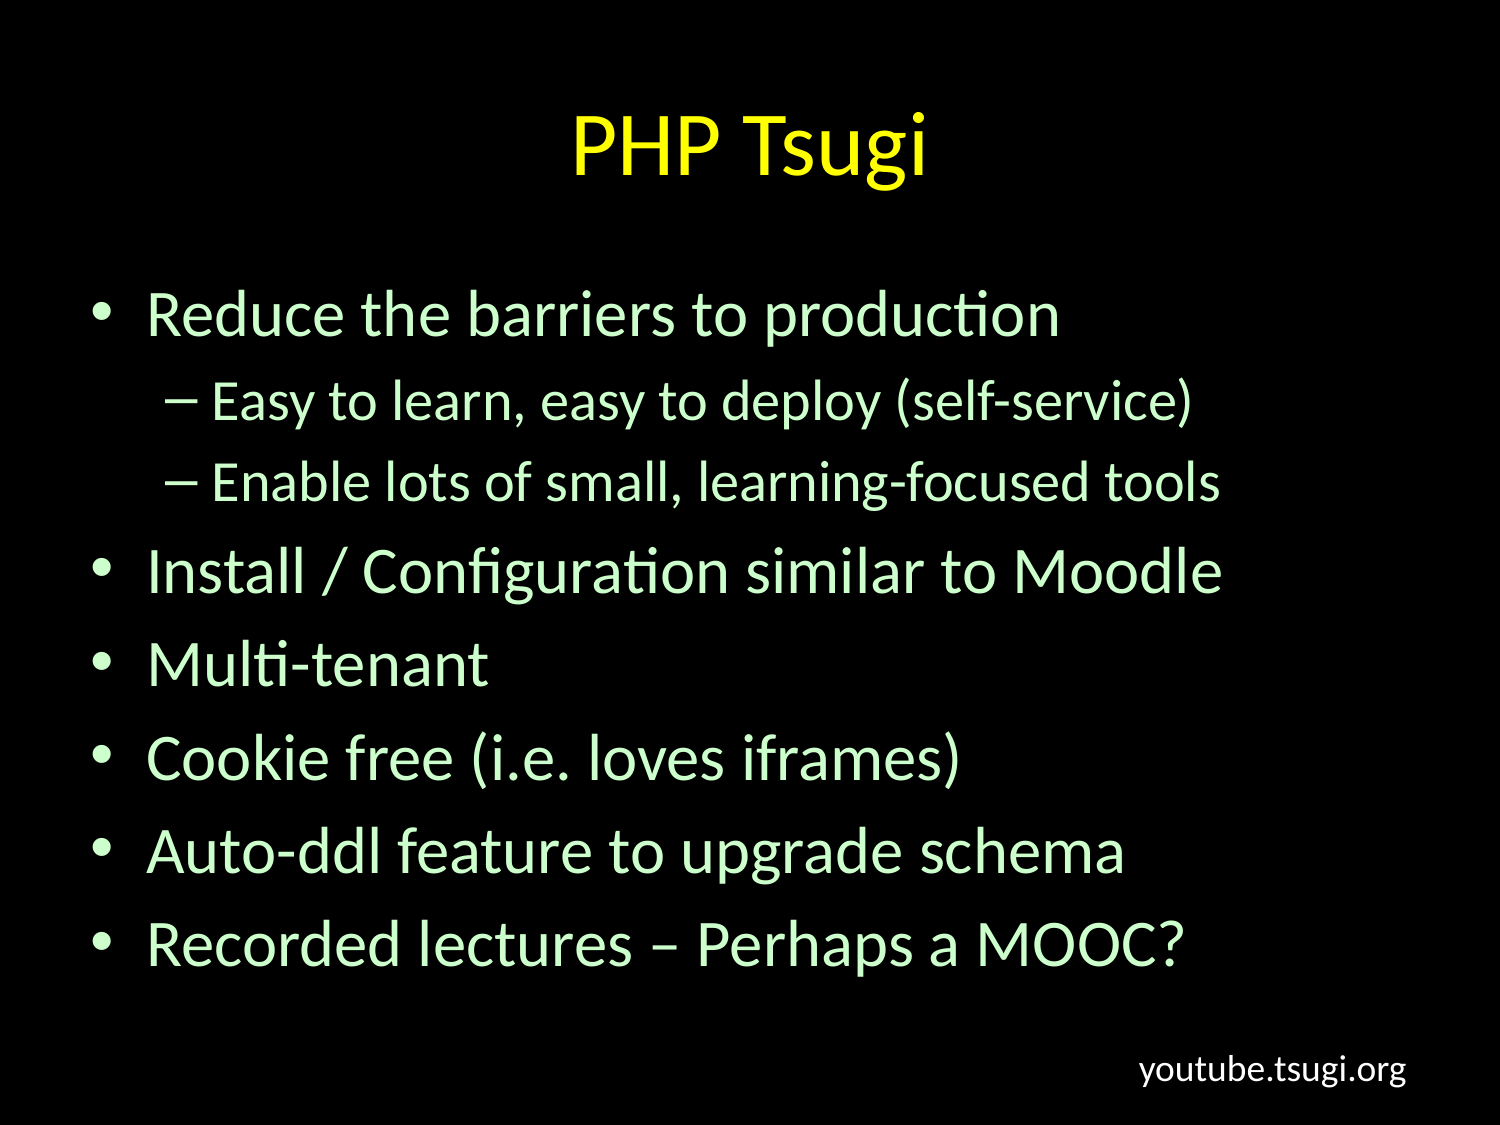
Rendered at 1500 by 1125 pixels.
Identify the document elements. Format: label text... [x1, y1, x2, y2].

title PHP Tsugi [75, 45, 1425, 233]
list Reduce the barriers to production Easy to learn, easy to deploy (self-service) Enable lots of small, learning-focused tools Install / Configuration similar to Moodle Multi-tenant Cookie free (i.e. loves iframes) Auto-ddl feature to upgrade schema Recorded lectures – Perhaps a MOOC? [75, 262, 1425, 1005]
text_box youtube.tsugi.org [1123, 1037, 1422, 1097]
